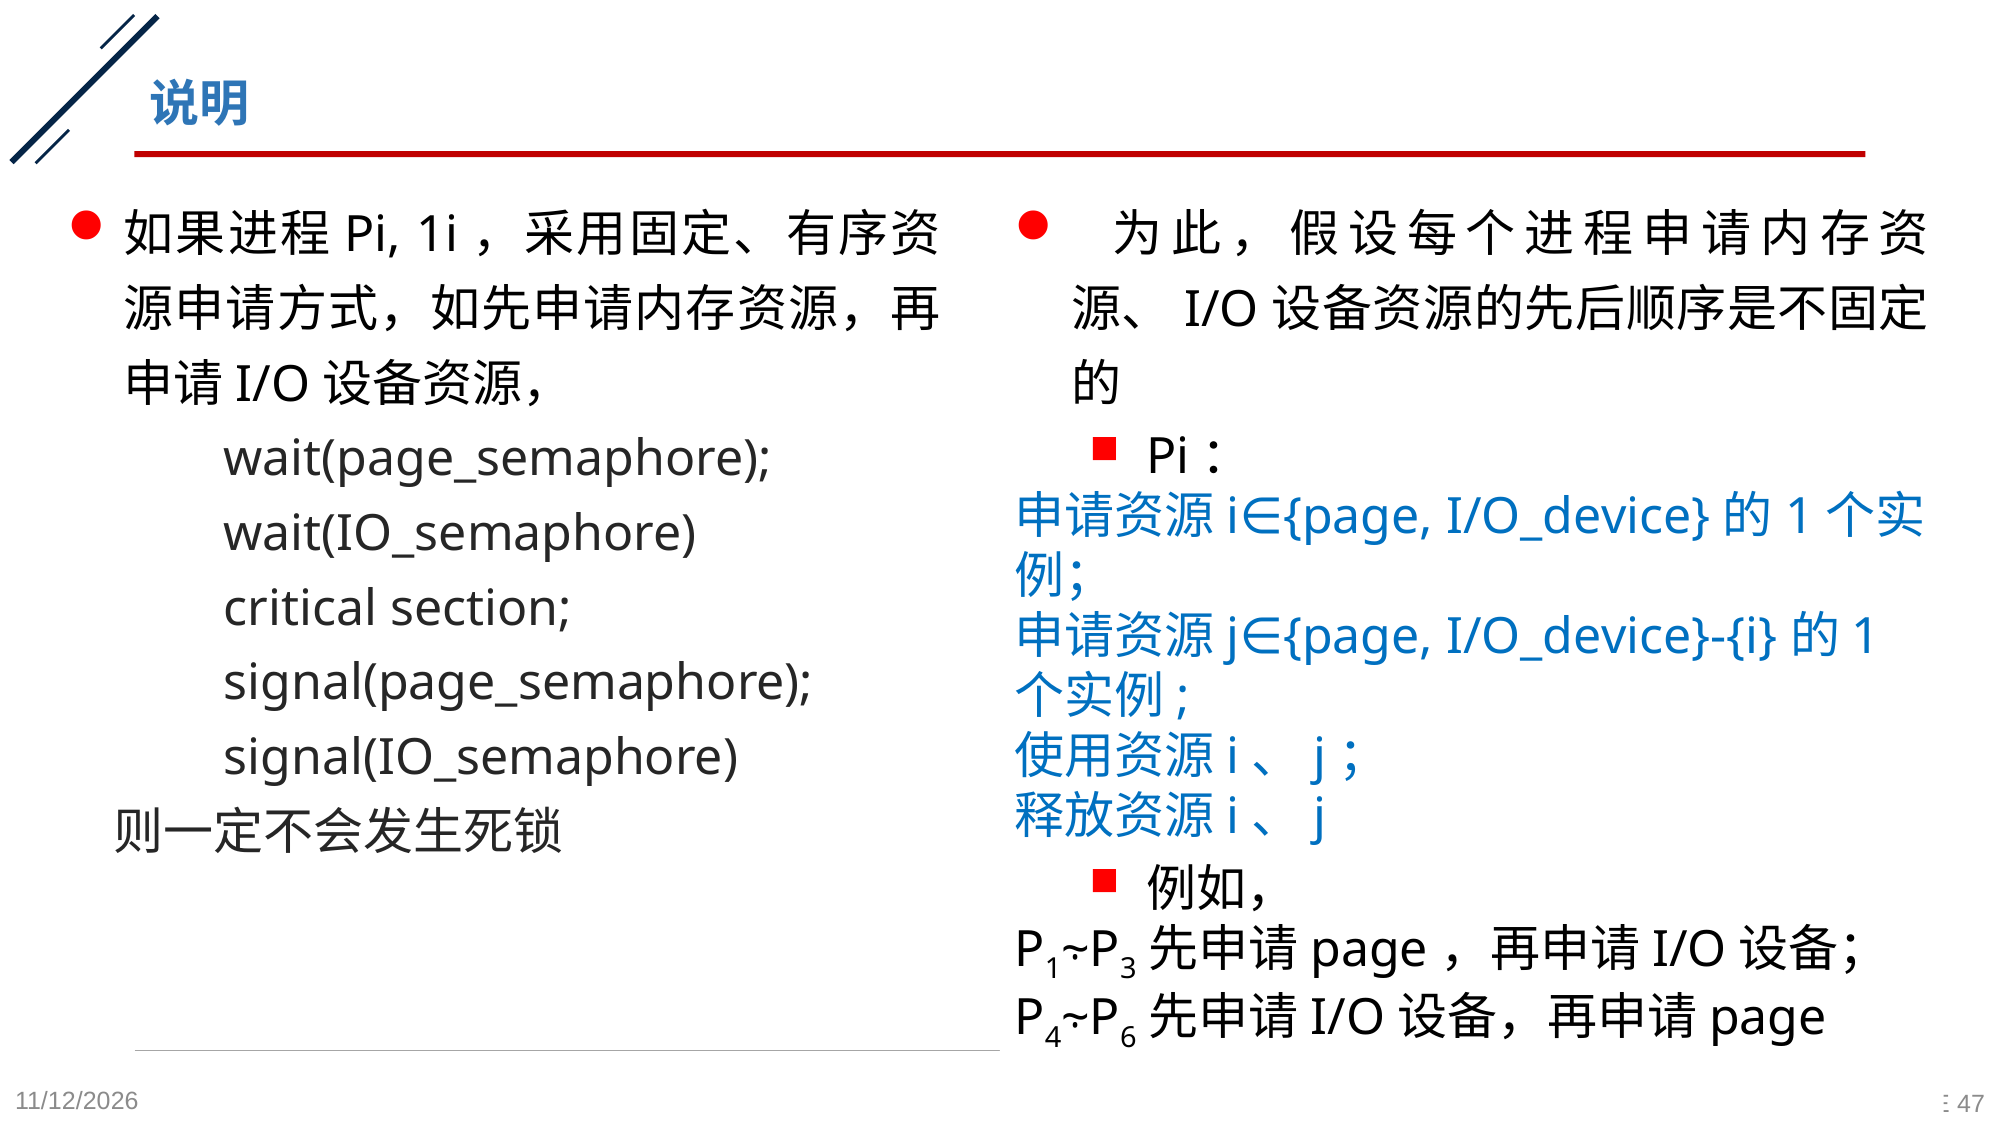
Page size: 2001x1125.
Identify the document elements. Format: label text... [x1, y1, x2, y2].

title 说明 [134, 59, 1866, 150]
text_box 为此，假设每个进程申请内存资源、I/O设备资源的先后顺序是不固定的 Pi： 申请资源i∈{page, I/O_device}的1个实例； 申请资源j∈{page, I/O_device}-{i}的1个实例; 使用资源i、j； 释放资源i、j 例如， P1⸟P3先申请page，再申请I/O设备； P4⸟P6先申请I/O设备，再申请page [999, 178, 1944, 1121]
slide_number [0, 1073, 178, 1125]
slide_number PAGE 47 [1783, 1077, 2000, 1125]
